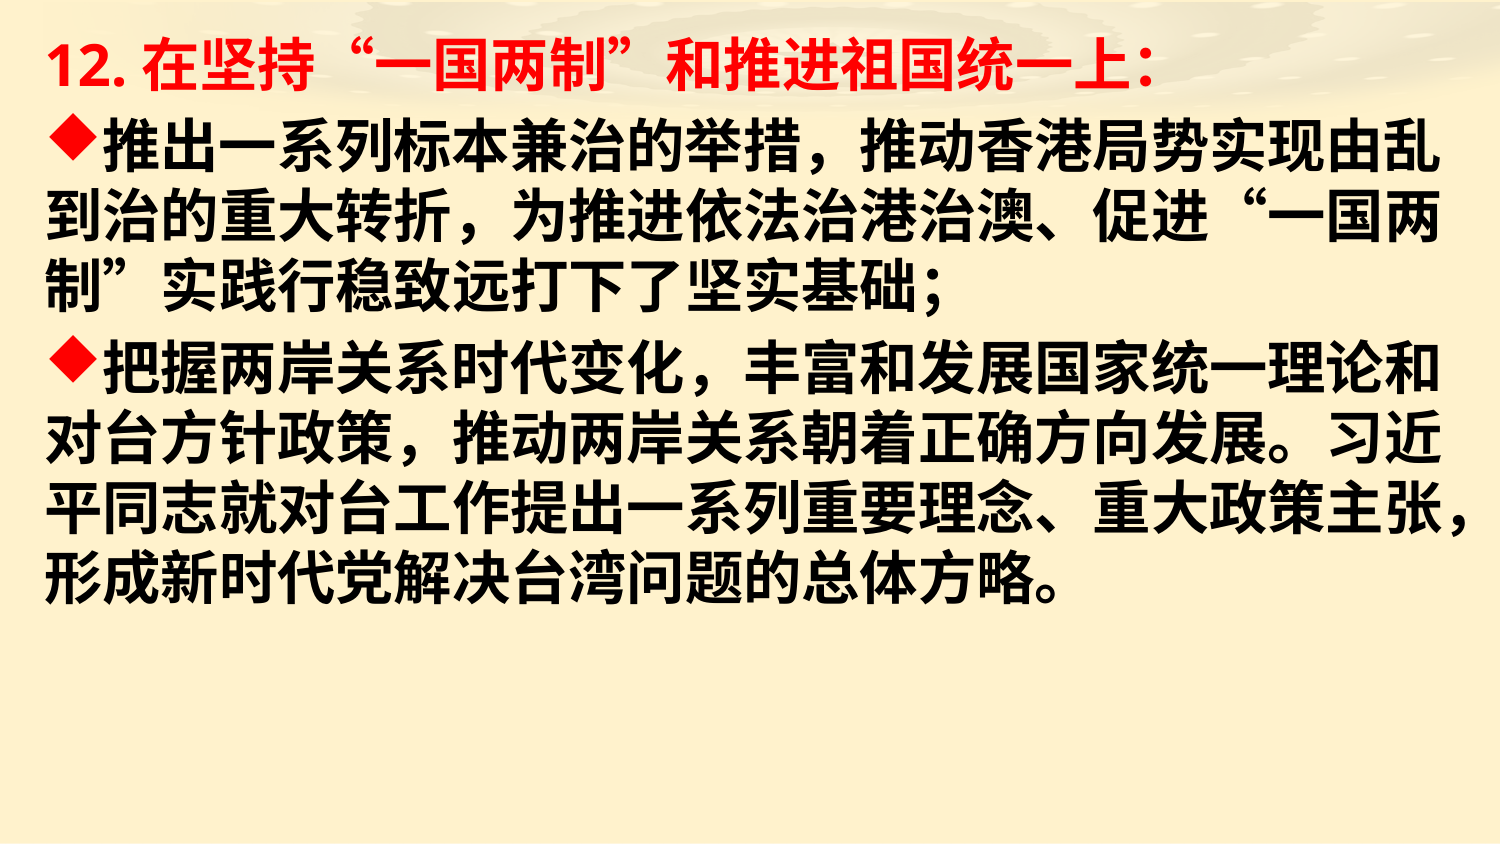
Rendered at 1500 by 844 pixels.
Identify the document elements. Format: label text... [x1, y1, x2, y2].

list 12.在坚持“一国两制”和推进祖国统一上： 推出一系列标本兼治的举措，推动香港局势实现由乱到治的重大转折，为推进依法治港治澳、促进“一国两制”实践行稳致远打下了坚实基础； 把握两岸关系时代变化，丰富和发展国家统一理论和对台方针政策，推动两岸关系朝着正确方向发展。习近平同志就对台工作提出一系列重要理念、重大政策主张，形成新时代党解决台湾问题的总体方略。 [29, 20, 1471, 800]
